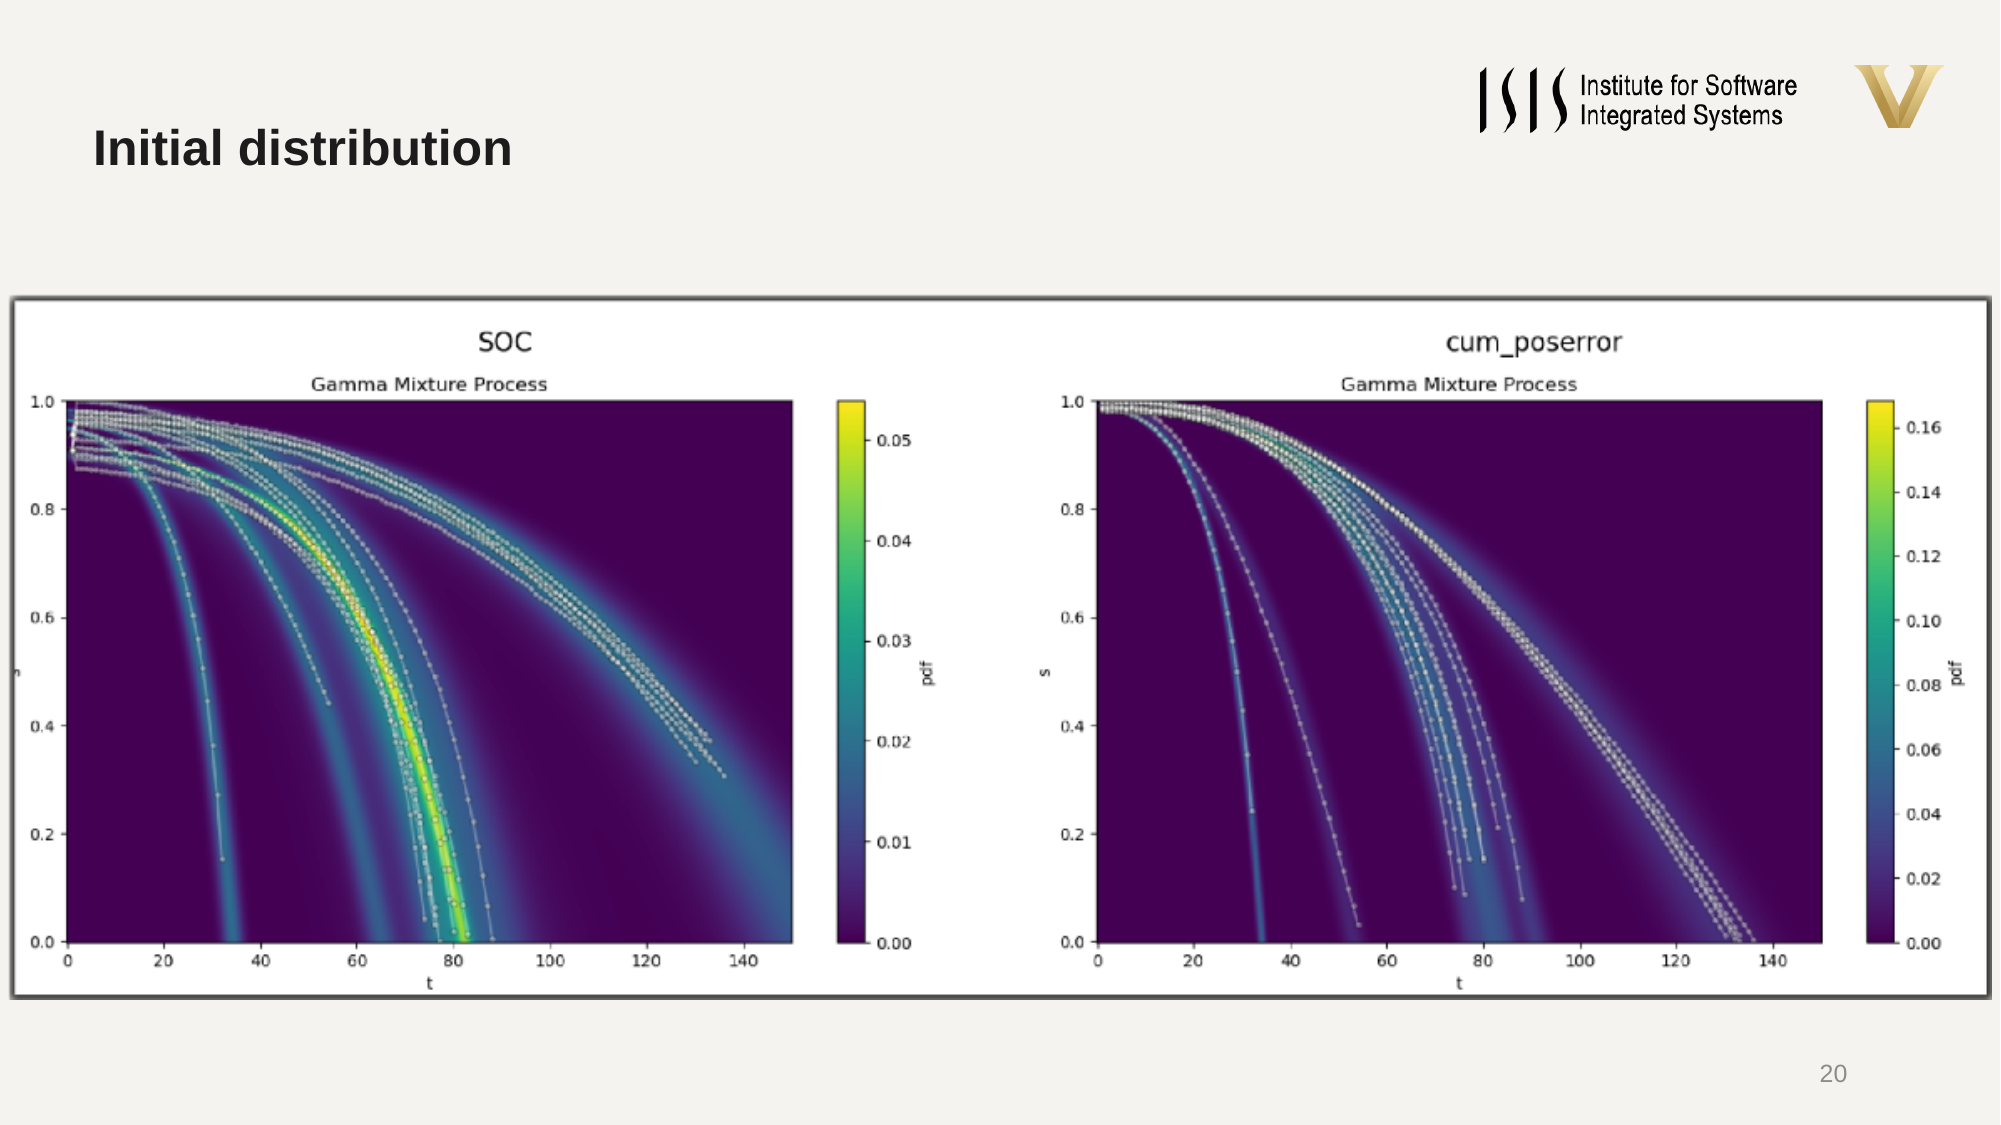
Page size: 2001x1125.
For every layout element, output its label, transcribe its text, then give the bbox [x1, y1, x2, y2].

picture [14, 301, 1986, 994]
picture [1854, 65, 1944, 128]
picture [1477, 67, 1798, 133]
slide_number 20 [1412, 1042, 1863, 1103]
